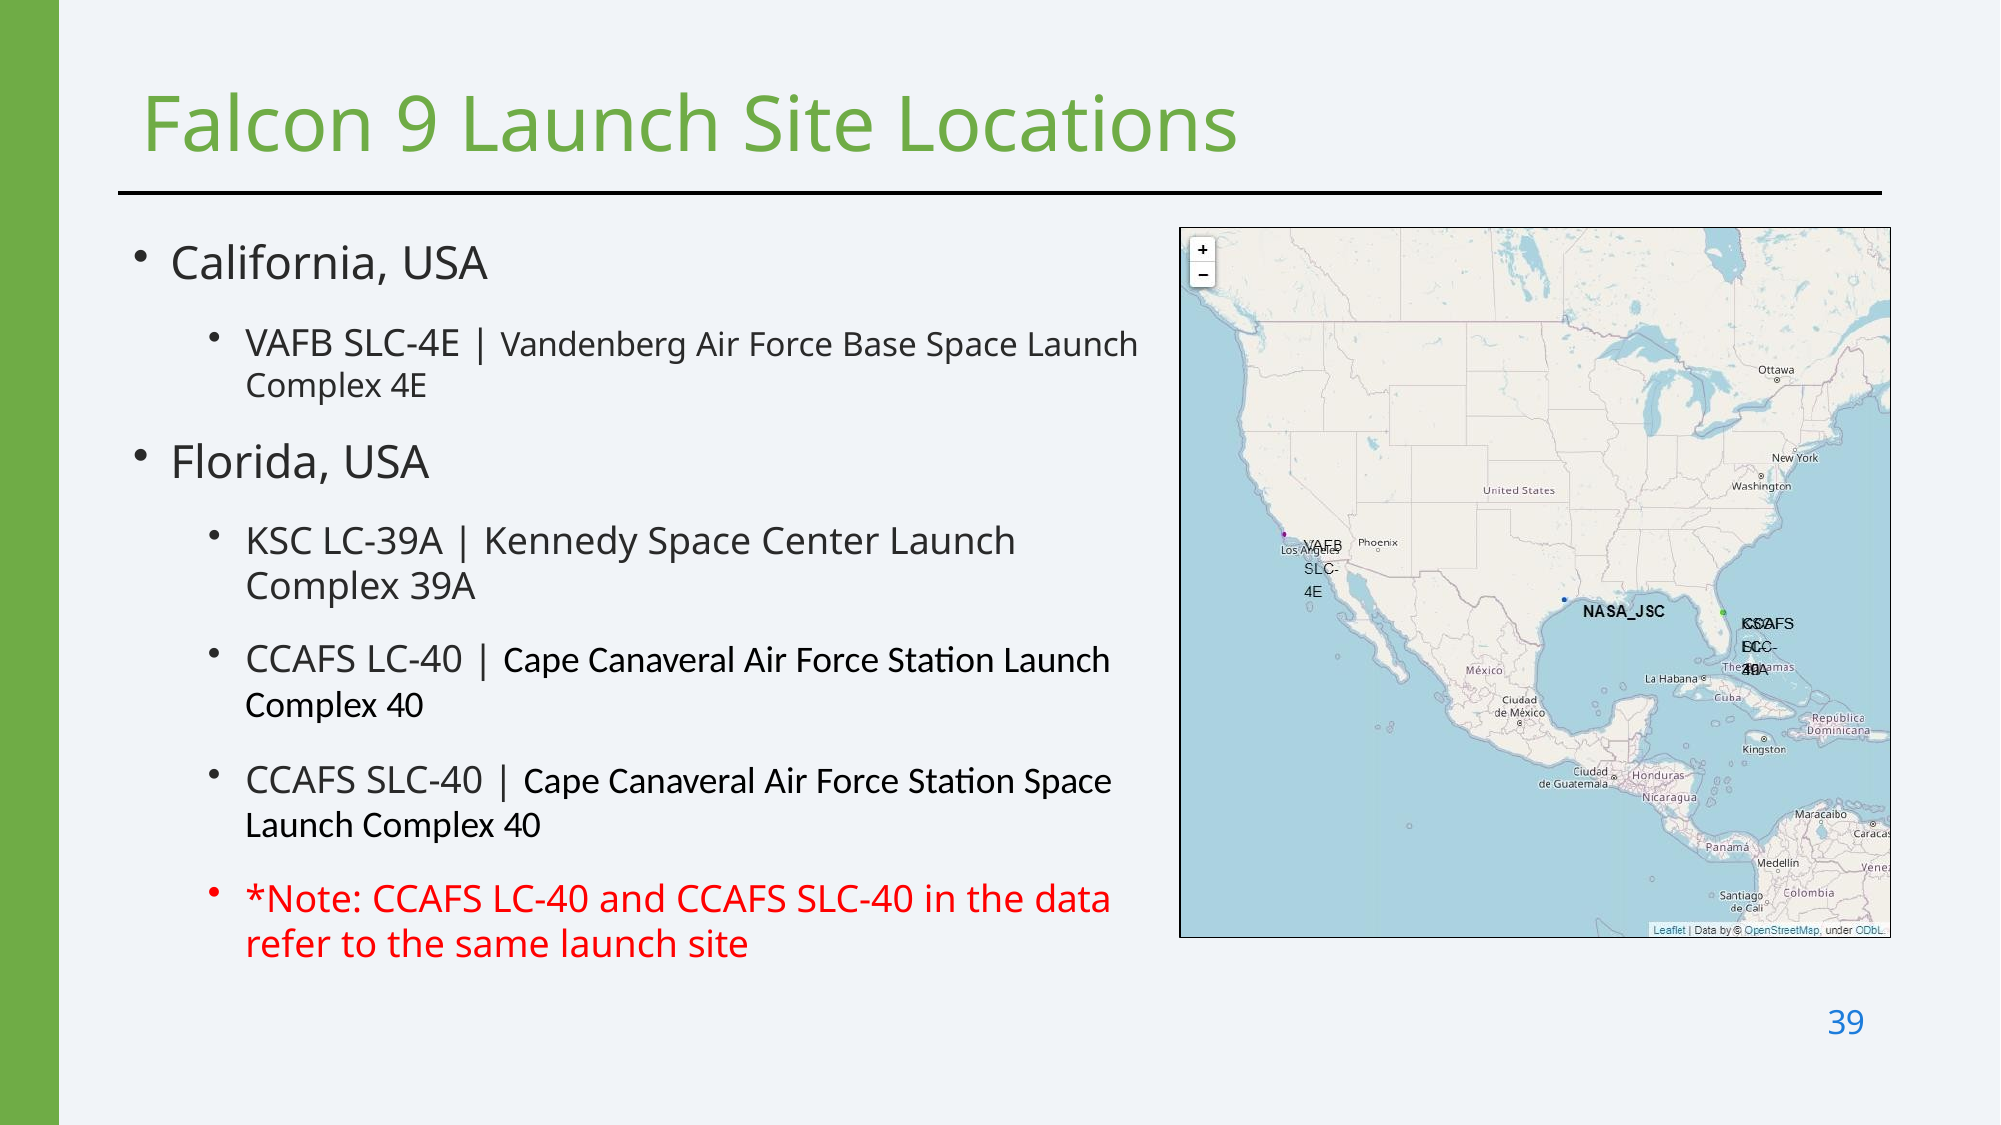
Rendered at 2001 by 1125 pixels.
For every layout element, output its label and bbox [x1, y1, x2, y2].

text_box [0, 0, 1892, 1125]
